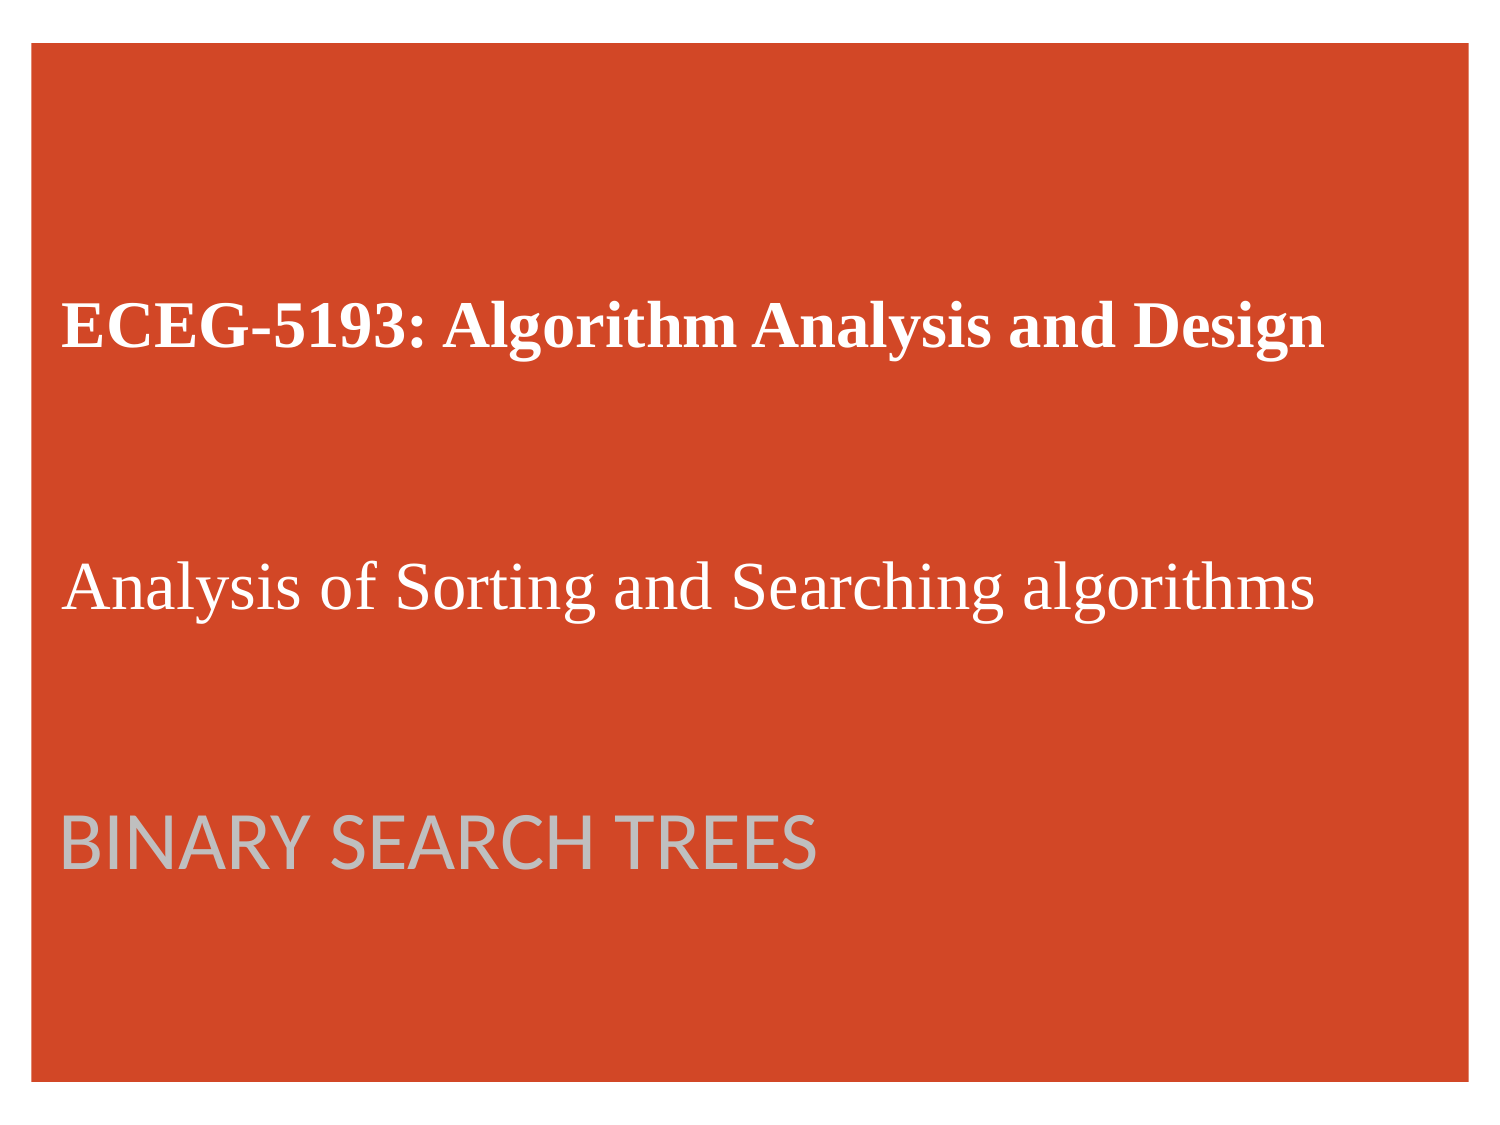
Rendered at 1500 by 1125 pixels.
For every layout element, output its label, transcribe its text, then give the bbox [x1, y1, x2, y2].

title ECEG-5193: Algorithm Analysis and Design [46, 180, 1447, 475]
text_box Binary Search Trees [46, 759, 1435, 900]
subtitle Analysis of Sorting and Searching algorithms [46, 547, 1453, 687]
